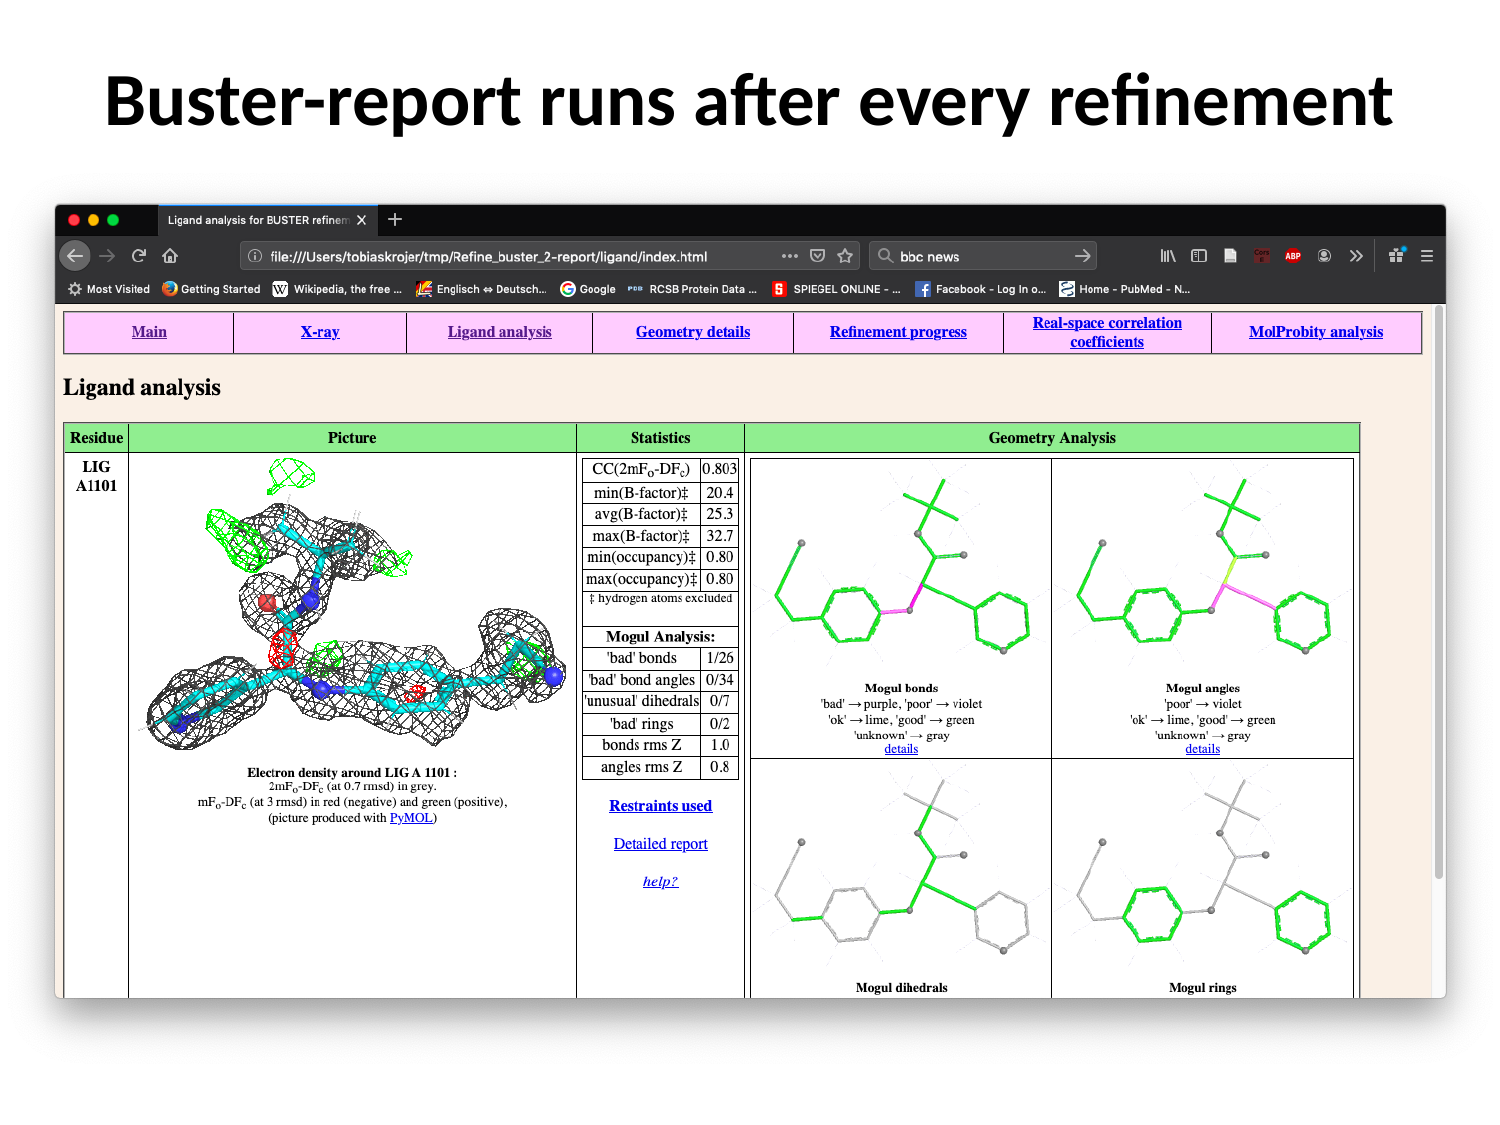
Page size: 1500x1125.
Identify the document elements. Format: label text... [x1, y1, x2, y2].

text_box Buster-report runs after every refinement [89, 43, 1411, 148]
picture [0, 166, 1500, 1070]
